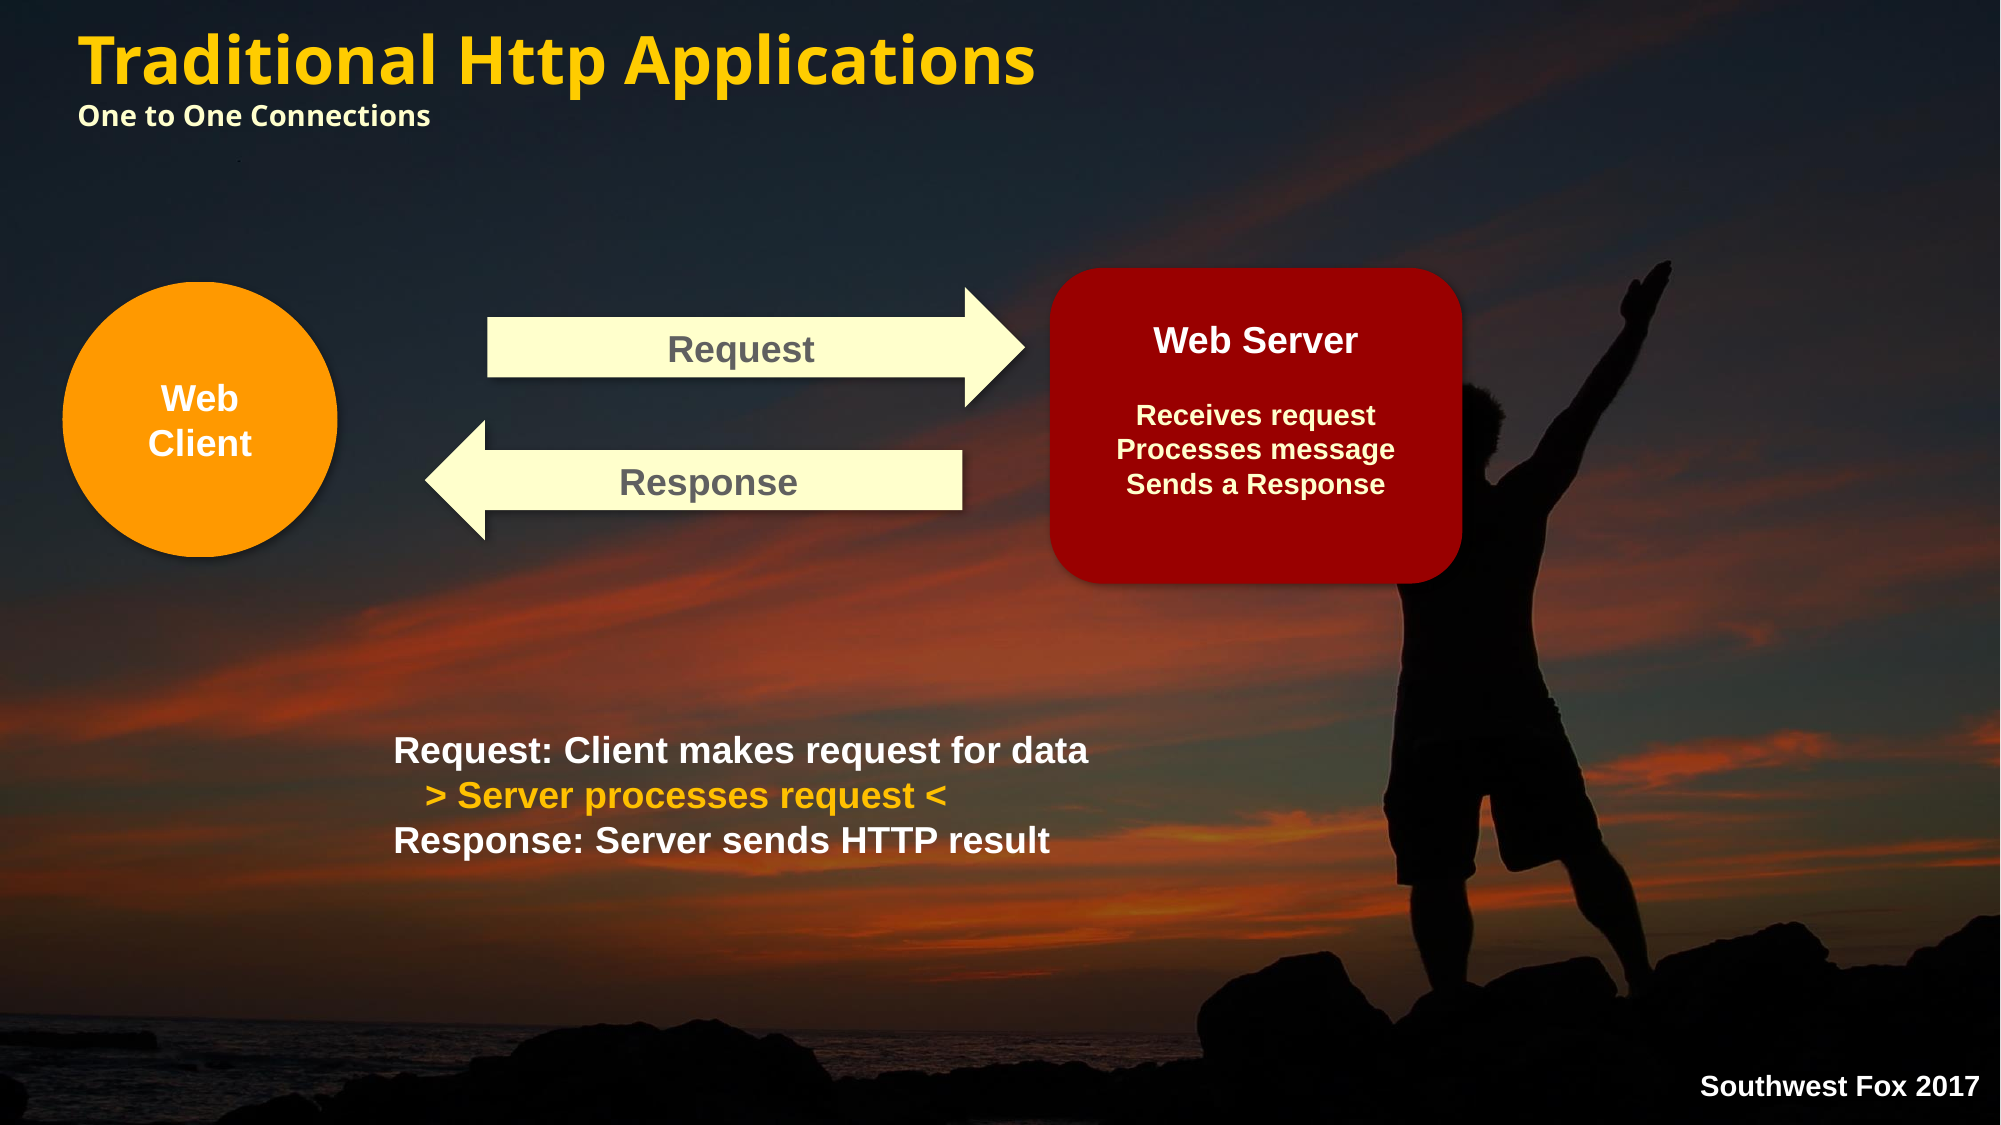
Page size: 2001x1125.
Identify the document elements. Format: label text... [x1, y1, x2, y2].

text_box Request [487, 287, 1026, 408]
picture [0, 0, 2001, 1125]
title Traditional Http Applications One to One Connections [62, 37, 1338, 113]
text_box Request: Client makes request for data > Server processes request < Response: Server sends HTTP result [378, 718, 1104, 869]
text_box Response [424, 420, 963, 541]
text_box Web Server Receives request Processes message Sends a Response [1049, 267, 1463, 584]
text_box Web Client [62, 281, 338, 558]
